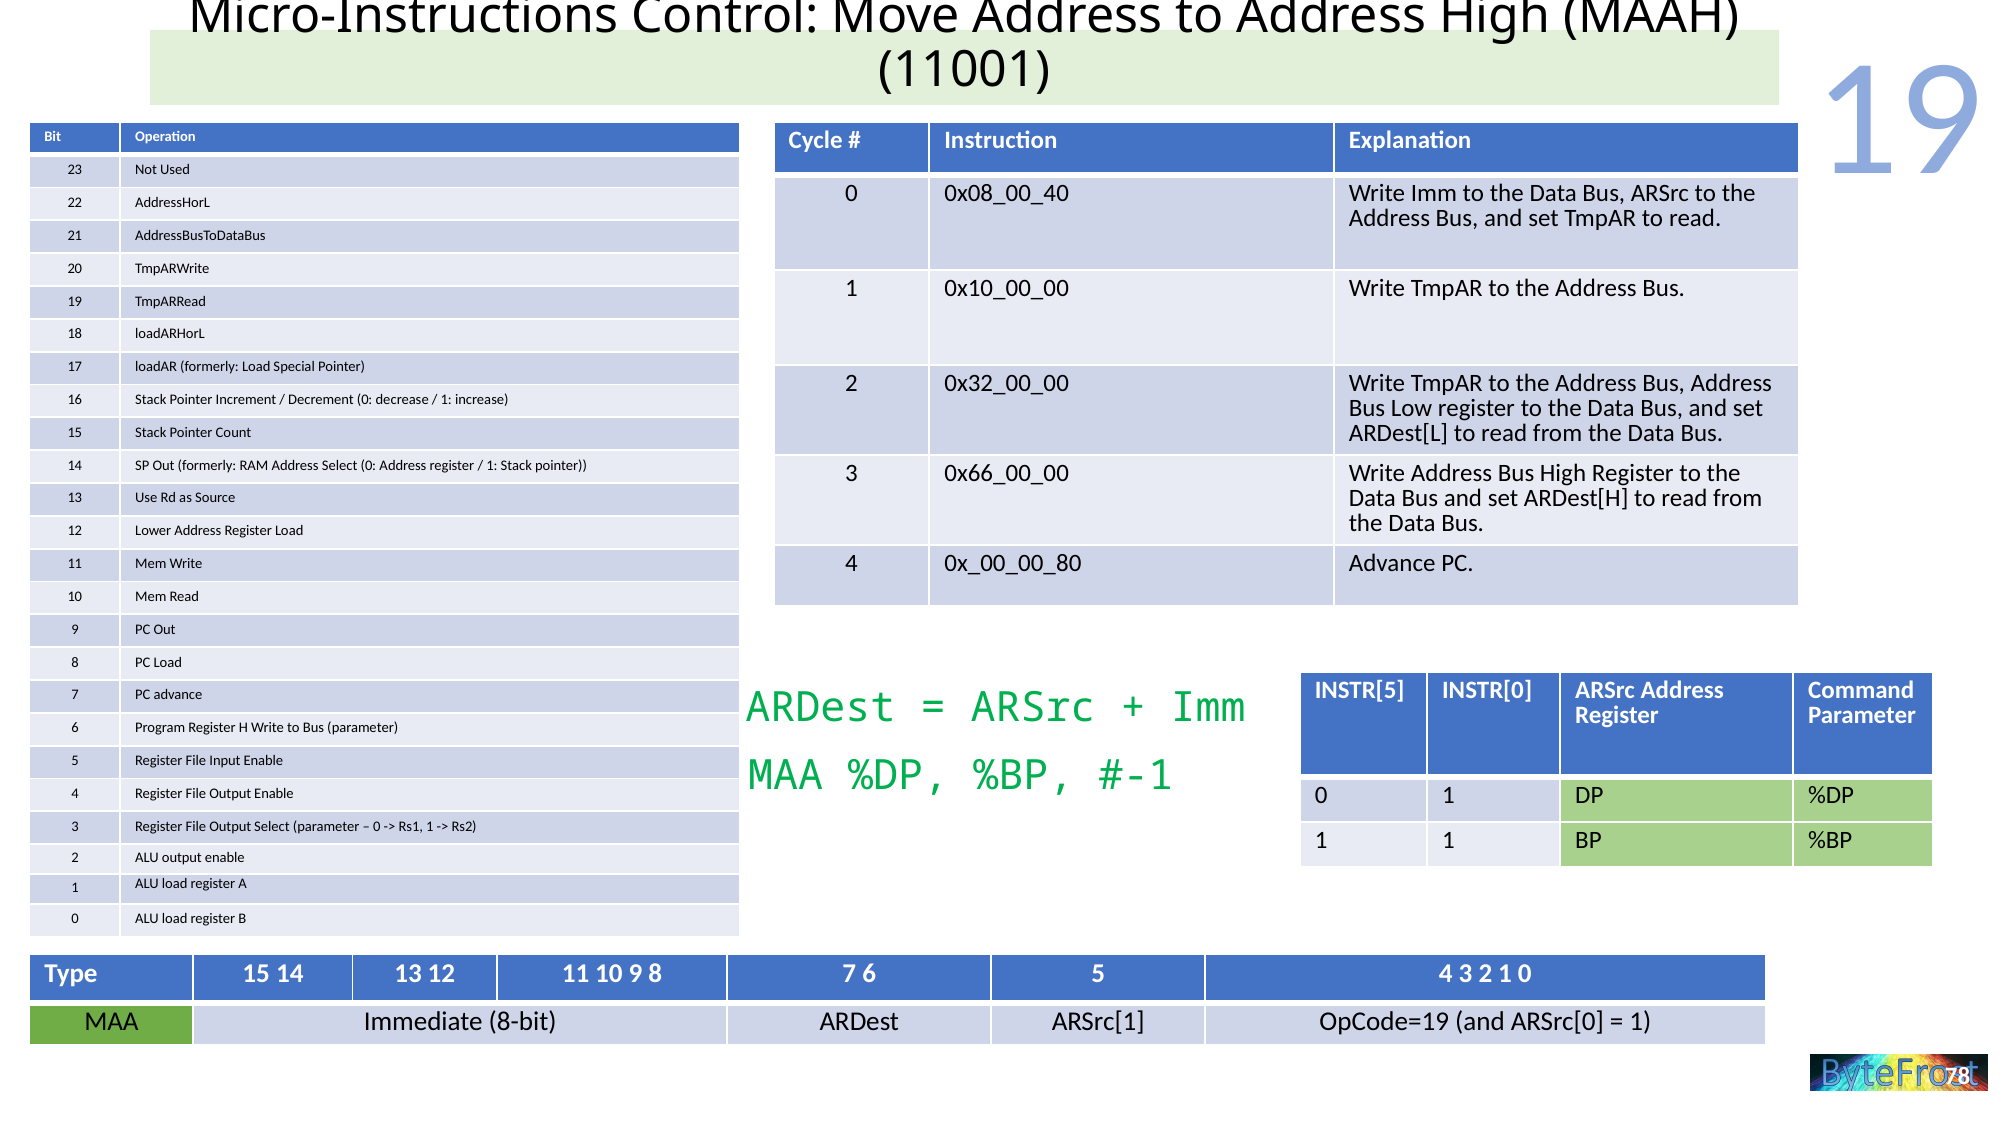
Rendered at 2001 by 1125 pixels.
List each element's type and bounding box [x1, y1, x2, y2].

table_header [498, 955, 726, 1000]
table_cell [1206, 1006, 1765, 1044]
table_cell [121, 550, 739, 581]
table_cell [121, 714, 739, 745]
table_cell [775, 271, 928, 364]
table_cell [1335, 456, 1798, 544]
table_cell [121, 188, 739, 219]
table_header [1335, 123, 1798, 172]
table_cell [930, 546, 1333, 605]
table_cell [1335, 271, 1798, 364]
table_cell [30, 385, 119, 416]
table_cell [992, 1006, 1204, 1044]
text_box [730, 671, 1261, 737]
table_cell [121, 812, 739, 843]
table_cell [30, 582, 119, 613]
table_cell [121, 747, 733, 778]
table_cell [1561, 823, 1792, 866]
table_cell [30, 747, 119, 778]
table_cell [121, 615, 739, 646]
table_cell [121, 648, 739, 679]
table_cell [775, 546, 928, 605]
table_cell [1428, 823, 1559, 866]
table_cell [121, 779, 739, 810]
table_cell [30, 714, 119, 745]
table_cell [121, 517, 739, 548]
table_cell [1335, 366, 1798, 454]
table_header [1206, 955, 1765, 1000]
table_cell [121, 287, 739, 318]
table_cell [30, 287, 119, 318]
table_cell [30, 615, 119, 646]
table_cell [30, 648, 119, 679]
table_cell [30, 320, 119, 351]
table_cell [121, 451, 739, 482]
table_cell [30, 845, 119, 873]
table_cell [1335, 178, 1798, 269]
table_cell [121, 905, 739, 936]
table_header [30, 123, 119, 152]
table_cell [121, 484, 739, 515]
table_cell [30, 418, 119, 449]
table_cell [30, 353, 119, 384]
table_cell [30, 779, 119, 810]
table_cell [30, 1006, 192, 1044]
table_cell [30, 451, 119, 482]
table_header [1301, 673, 1426, 774]
table_cell [121, 157, 739, 187]
table_cell [1301, 780, 1426, 821]
table_header [121, 123, 739, 152]
table_header [775, 123, 928, 172]
text_box [733, 740, 1188, 806]
table_cell [121, 875, 739, 903]
table_cell [1301, 823, 1426, 866]
table_cell [1561, 780, 1792, 821]
table_cell [30, 681, 119, 712]
table_cell [930, 271, 1333, 364]
table_cell [930, 456, 1333, 544]
table_cell [30, 550, 119, 581]
table_cell [930, 178, 1333, 269]
table_cell [728, 1006, 990, 1044]
table_cell [121, 254, 739, 285]
table_cell [930, 366, 1333, 454]
table_cell [121, 221, 739, 252]
table_header [930, 123, 1333, 172]
text_box [1535, 1044, 1986, 1105]
table_cell [121, 582, 739, 613]
table_header [353, 955, 496, 1000]
table_cell [30, 875, 119, 903]
table_cell [1428, 780, 1559, 821]
table_cell [121, 845, 739, 873]
table_cell [775, 366, 928, 454]
table_header [1561, 673, 1792, 774]
table_cell [775, 456, 928, 544]
table_header [728, 955, 990, 1000]
table_cell [1335, 546, 1798, 605]
table_cell [30, 157, 119, 187]
table_cell [121, 418, 739, 449]
text_box [1799, 0, 1999, 215]
table_cell [194, 1006, 726, 1044]
table_cell [30, 812, 119, 843]
table_cell [121, 385, 739, 416]
table_cell [1794, 780, 1932, 821]
table_cell [775, 178, 928, 269]
table_cell [1794, 823, 1932, 866]
table_cell [30, 517, 119, 548]
picture [1810, 1054, 1988, 1091]
table_cell [121, 320, 739, 351]
title [150, 29, 1780, 105]
table_cell [30, 221, 119, 252]
table_cell [30, 905, 119, 936]
table_header [194, 955, 352, 1000]
table_header [1428, 673, 1559, 774]
table_cell [121, 681, 730, 712]
table_header [992, 955, 1204, 1000]
table_cell [30, 188, 119, 219]
table_header [30, 955, 192, 1000]
table_header [1794, 673, 1932, 774]
table_cell [30, 254, 119, 285]
table_cell [121, 353, 739, 384]
table_cell [30, 484, 119, 515]
